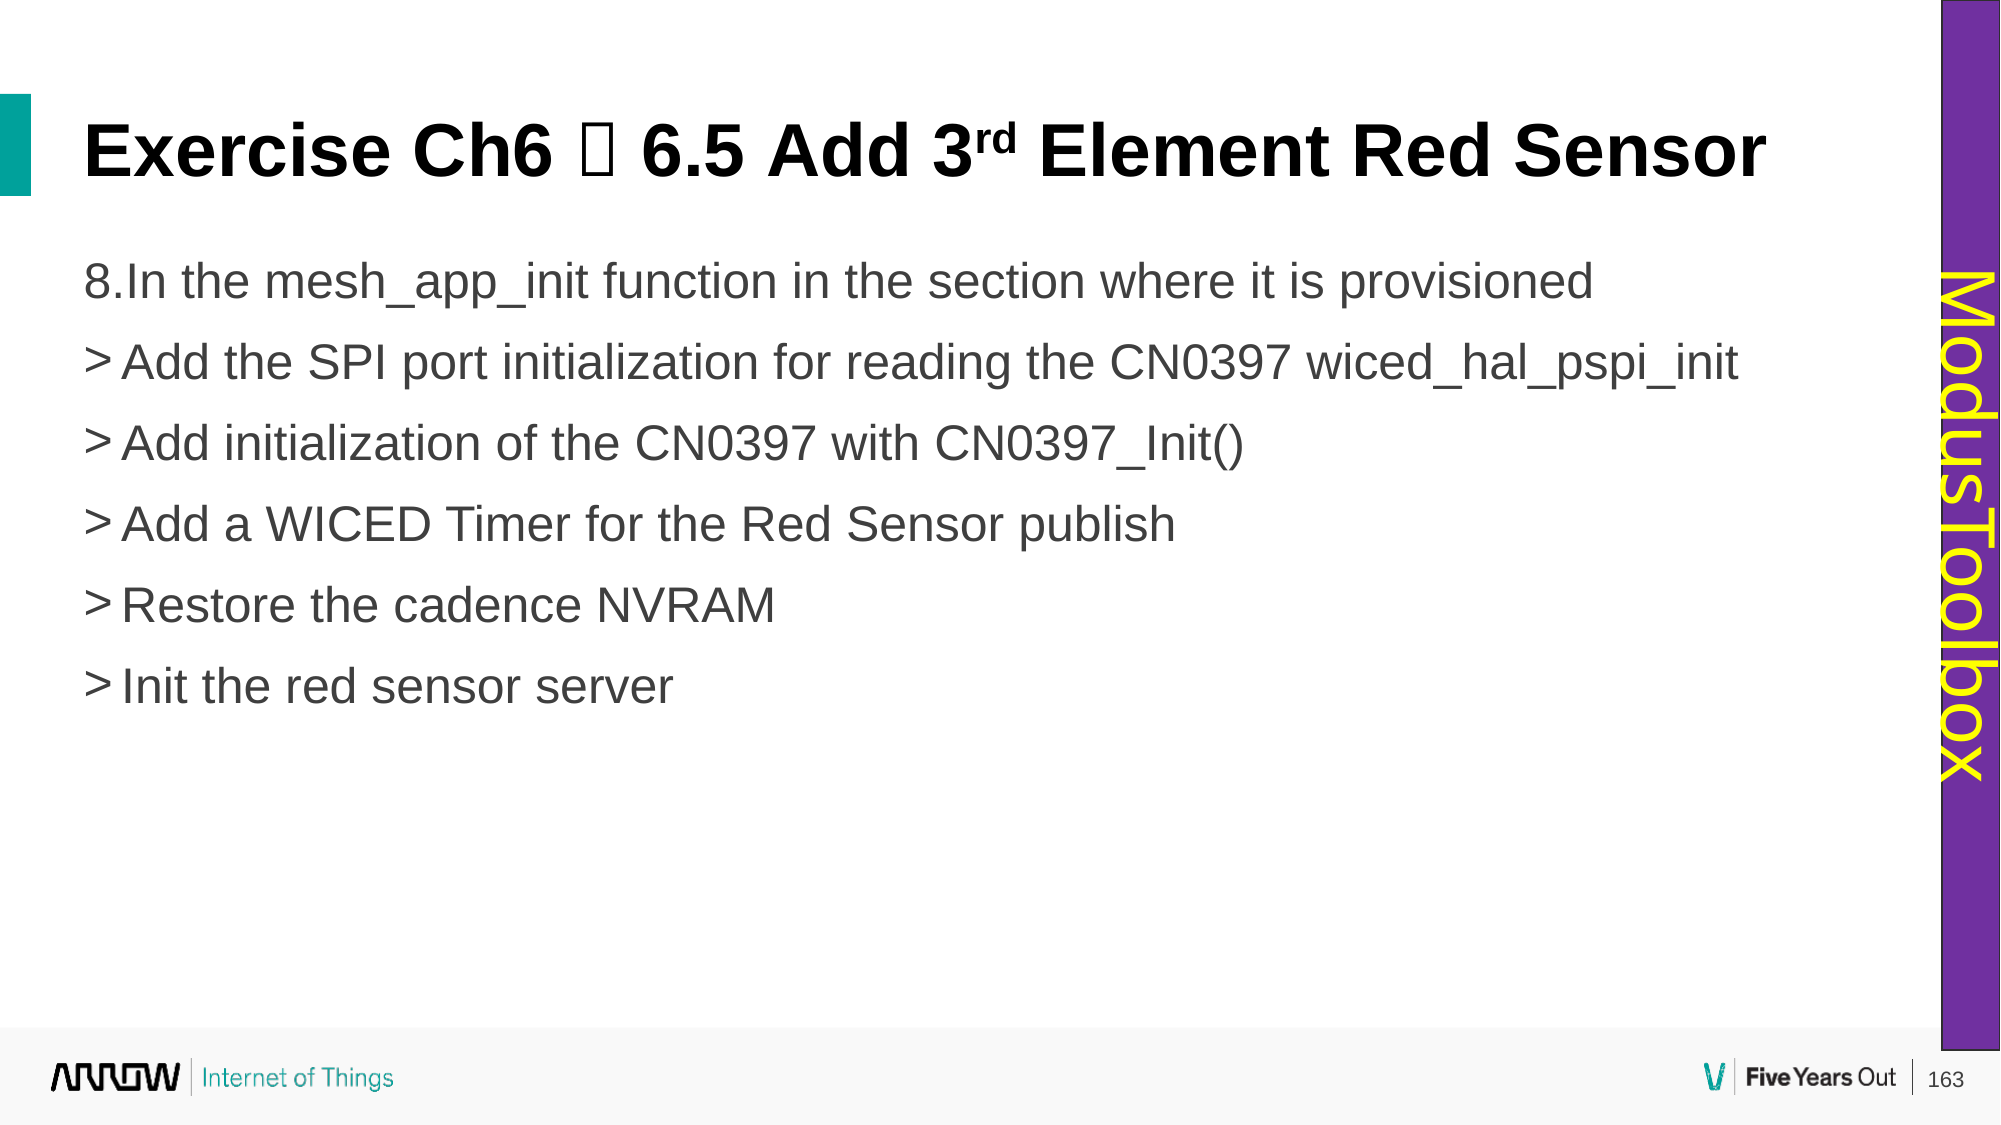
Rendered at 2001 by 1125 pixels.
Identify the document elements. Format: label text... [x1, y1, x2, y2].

picture [1704, 1058, 1896, 1095]
picture [51, 1058, 393, 1096]
text_box ModusToolbox [1941, 0, 2000, 1051]
list 8.In the mesh_app_init function in the section where it is provisioned Add the SPI port initialization for reading the CN0397 wiced_hal_pspi_init Add initialization of the CN0397 with CN0397_Init() Add a WICED Timer for the Red Sensor publish Restore the cadence NVRAM Init the red sensor server [68, 241, 1932, 989]
list Exercise Ch6  6.5 Add 3rd Element Red Sensor [68, 104, 1932, 196]
